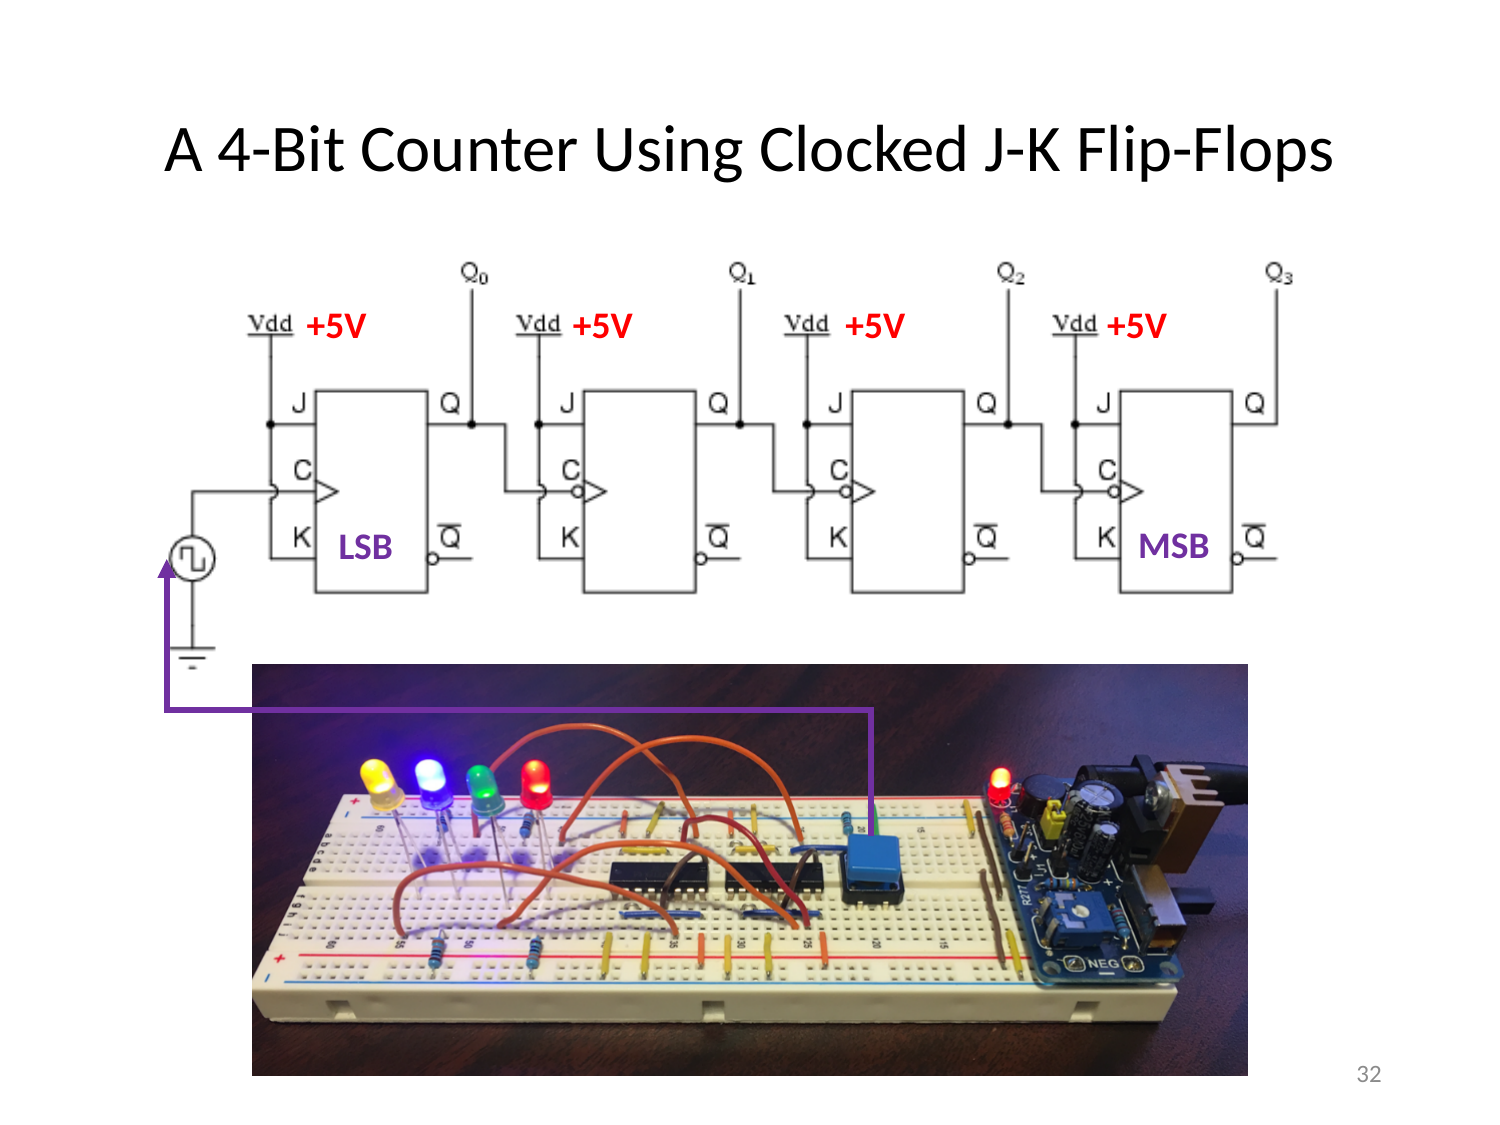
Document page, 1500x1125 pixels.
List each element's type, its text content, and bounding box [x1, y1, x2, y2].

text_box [380, 345, 658, 1050]
title A 4-Bit Counter Using Clocked J-K Flip-Flops [103, 59, 1397, 241]
slide_number 32 [1059, 1042, 1397, 1103]
picture [157, 229, 1305, 1076]
